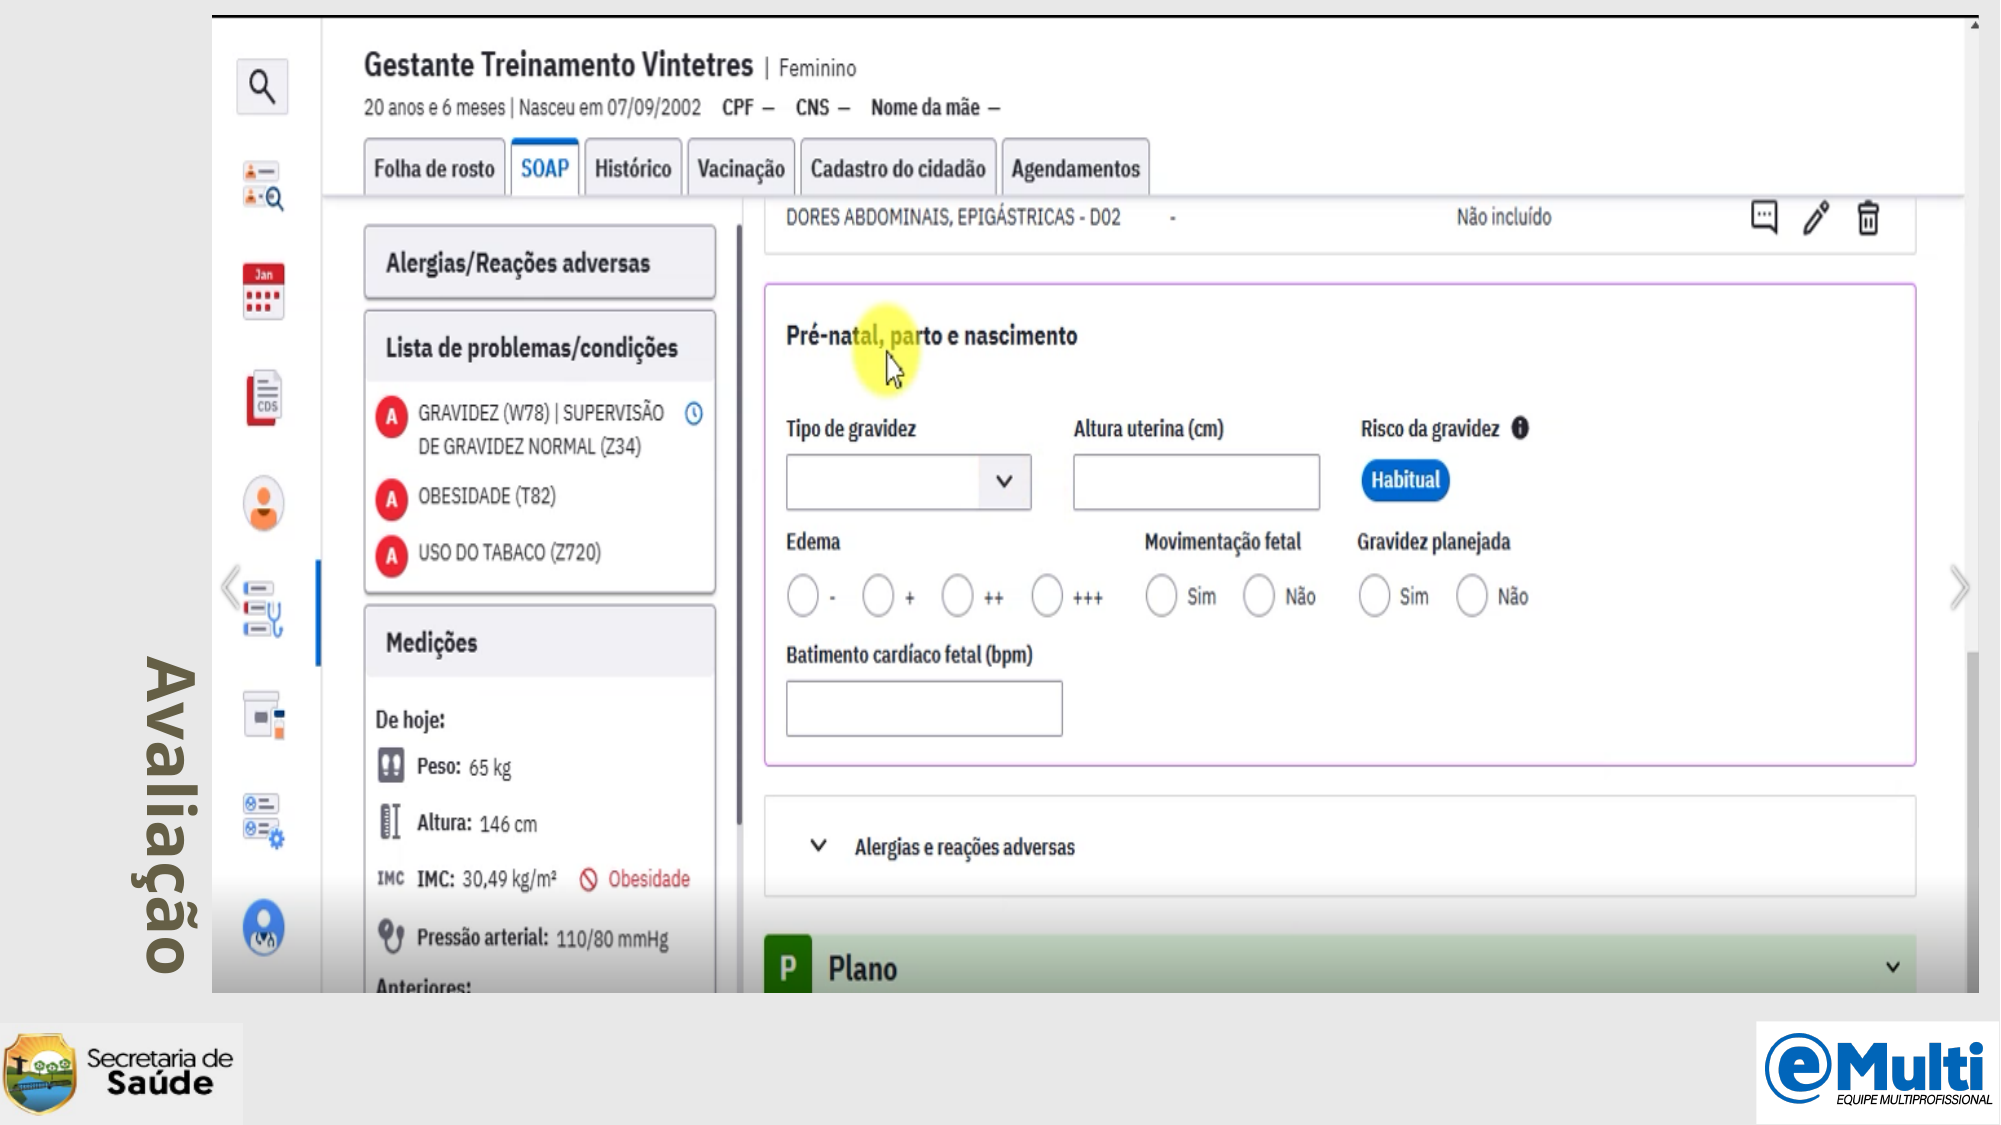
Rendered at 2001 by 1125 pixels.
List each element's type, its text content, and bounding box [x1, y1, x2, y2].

picture [212, 14, 1979, 993]
picture [1758, 1021, 2001, 1123]
picture [0, 1023, 243, 1125]
title Avaliação [21, 15, 212, 993]
